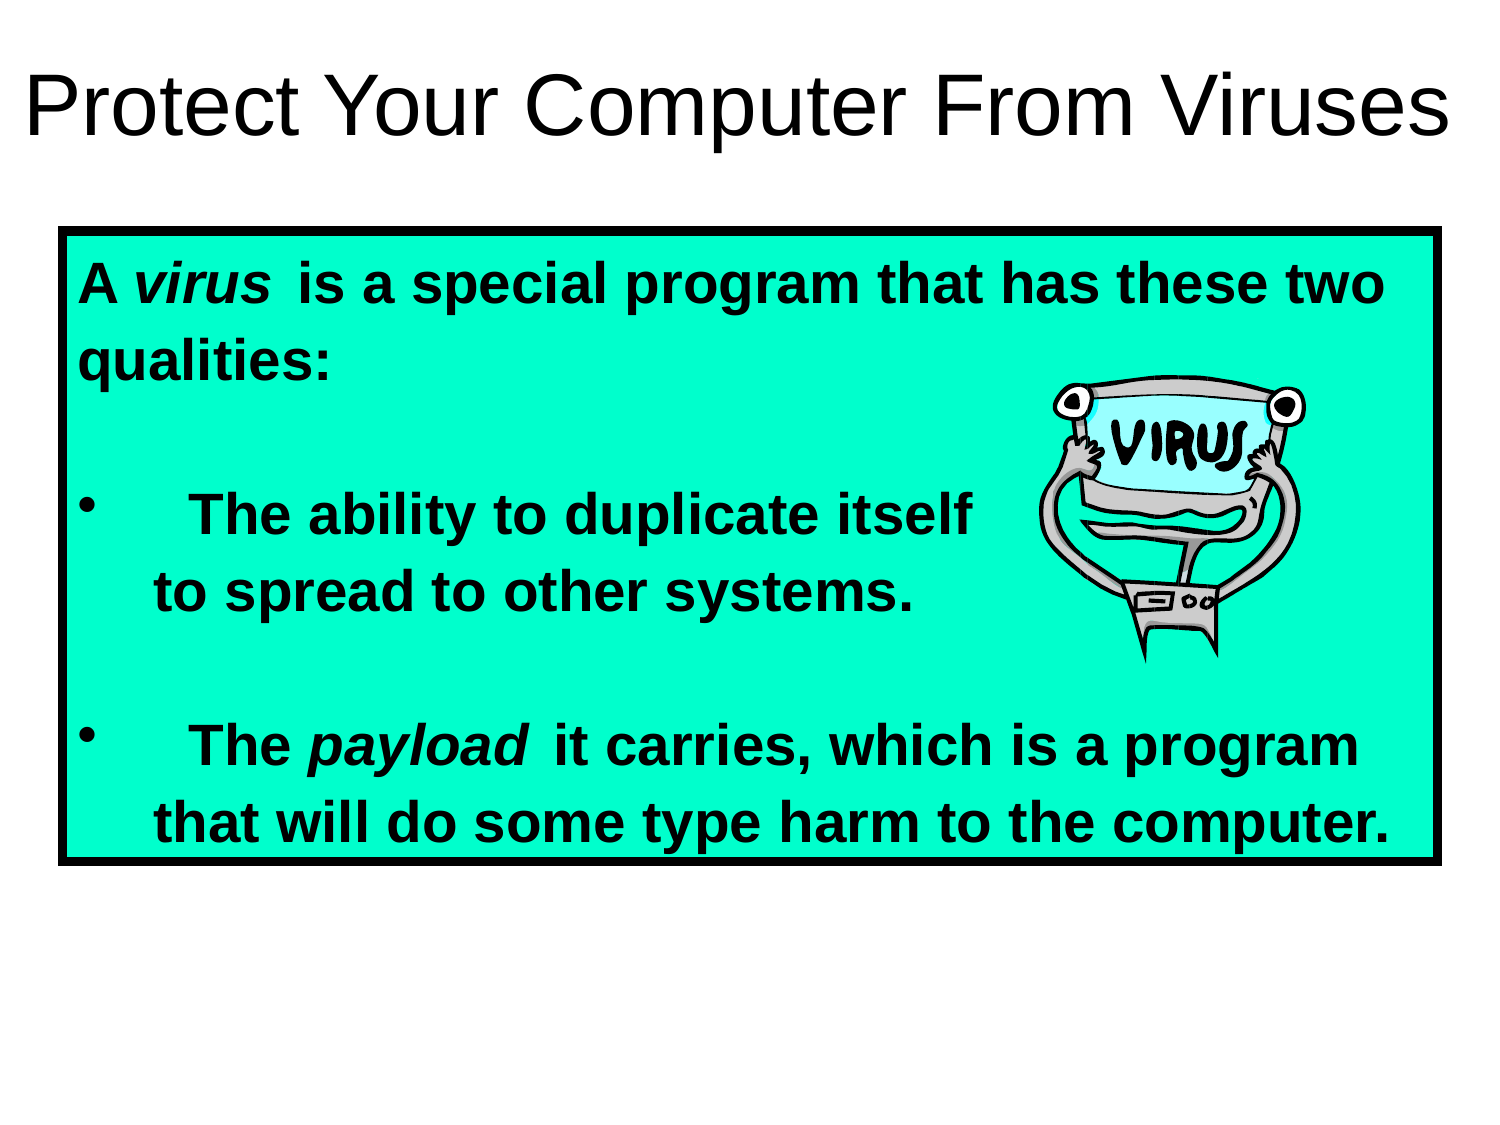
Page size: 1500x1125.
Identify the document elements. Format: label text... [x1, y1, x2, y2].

picture [1037, 374, 1307, 664]
text_box A virus is a special program that has these two qualities: The ability to duplicate itself to spread to other systems. The payload it carries, which is a program that will do some type harm to the computer. [62, 230, 1438, 862]
title Protect Your Computer From Viruses [0, 0, 1500, 200]
